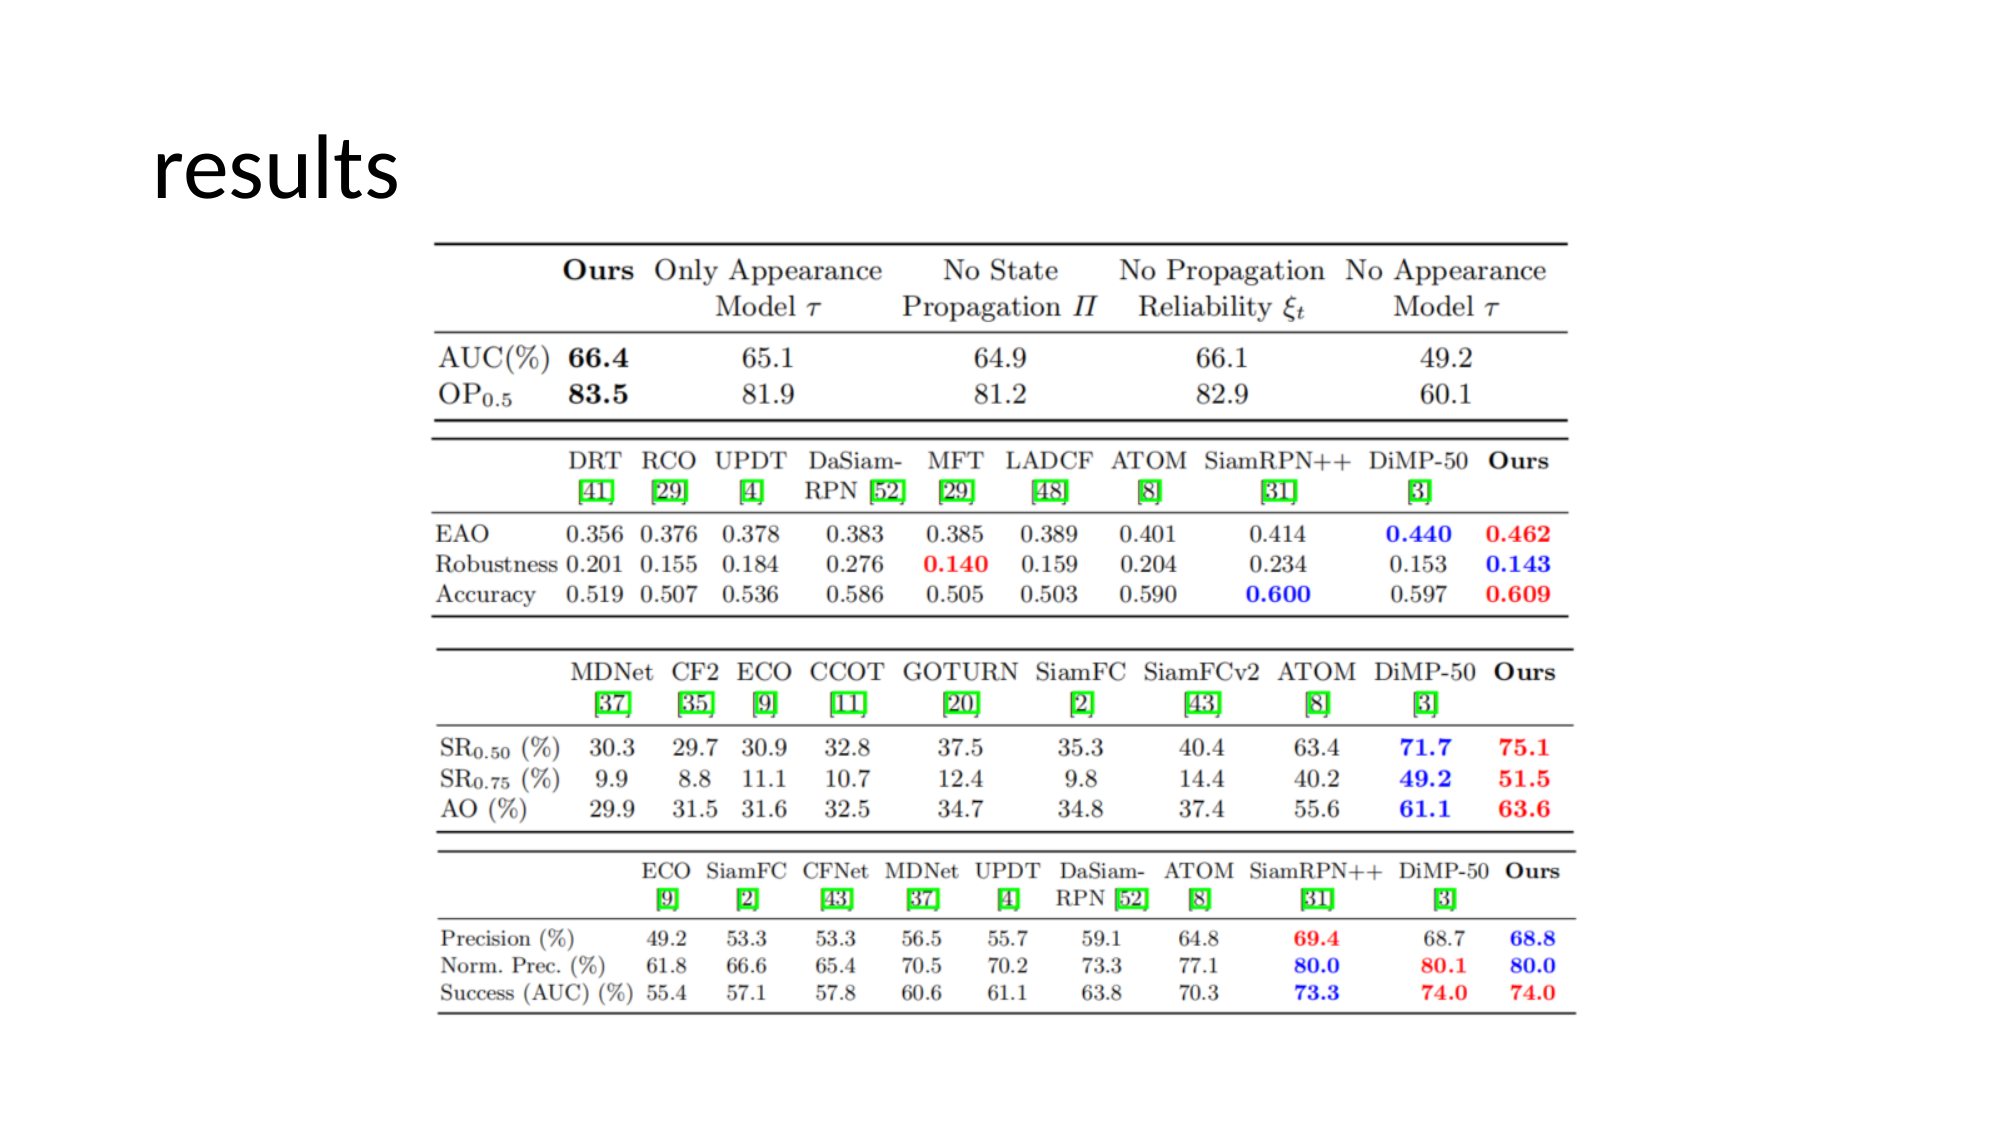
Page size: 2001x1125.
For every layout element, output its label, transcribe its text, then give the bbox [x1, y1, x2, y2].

picture [423, 234, 1582, 1025]
title results [137, 59, 1863, 278]
